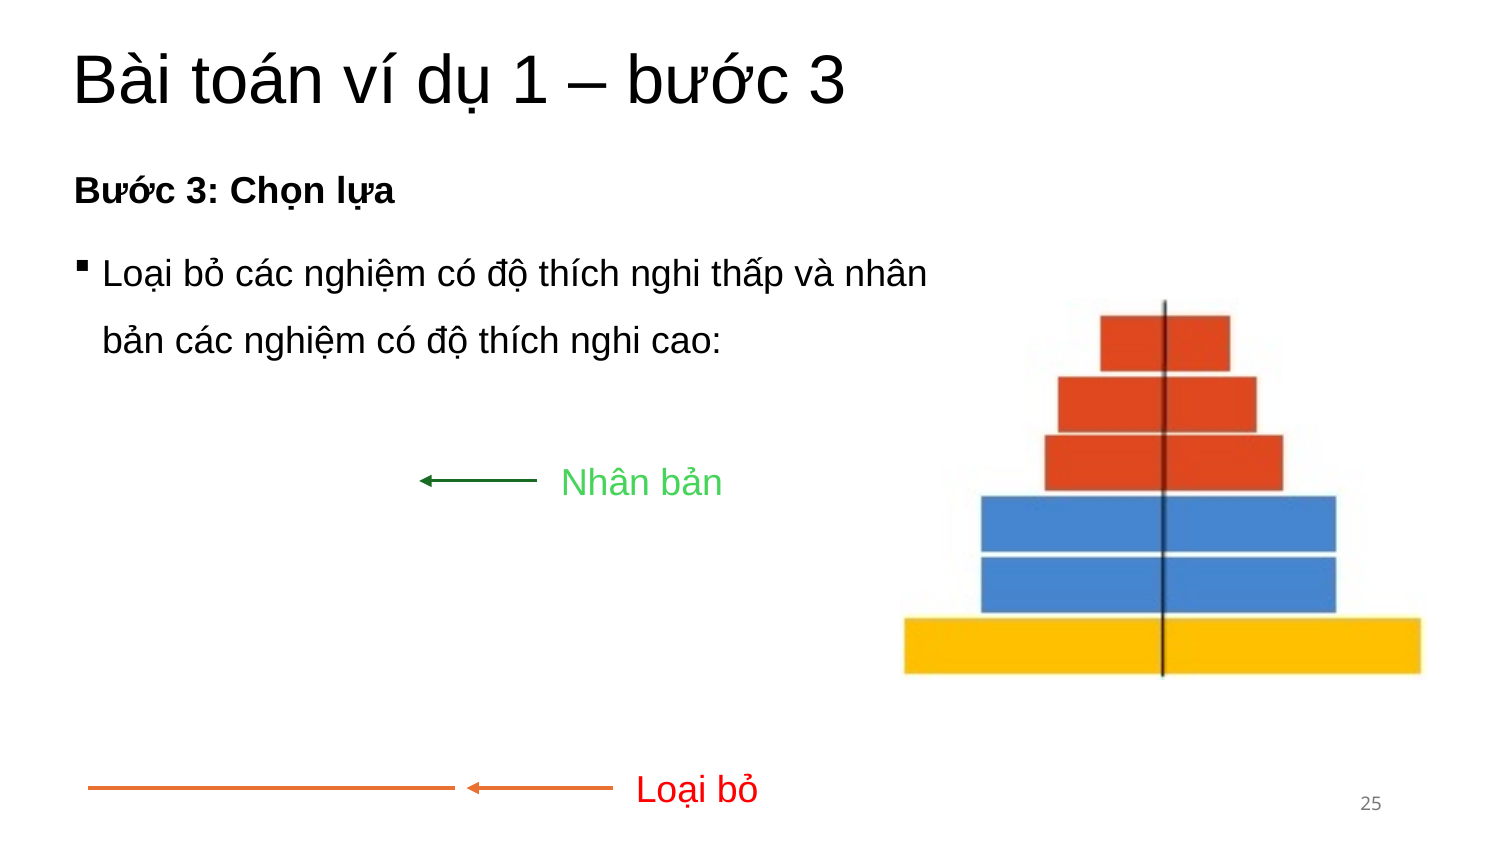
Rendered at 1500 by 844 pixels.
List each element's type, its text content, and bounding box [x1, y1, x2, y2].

picture [900, 298, 1427, 680]
text_box Loại bỏ [621, 757, 774, 818]
title Bài toán ví dụ 1 – bước 3 [57, 0, 1390, 164]
text_box Nhân bản [546, 450, 738, 511]
slide_number 25 [1059, 782, 1397, 827]
